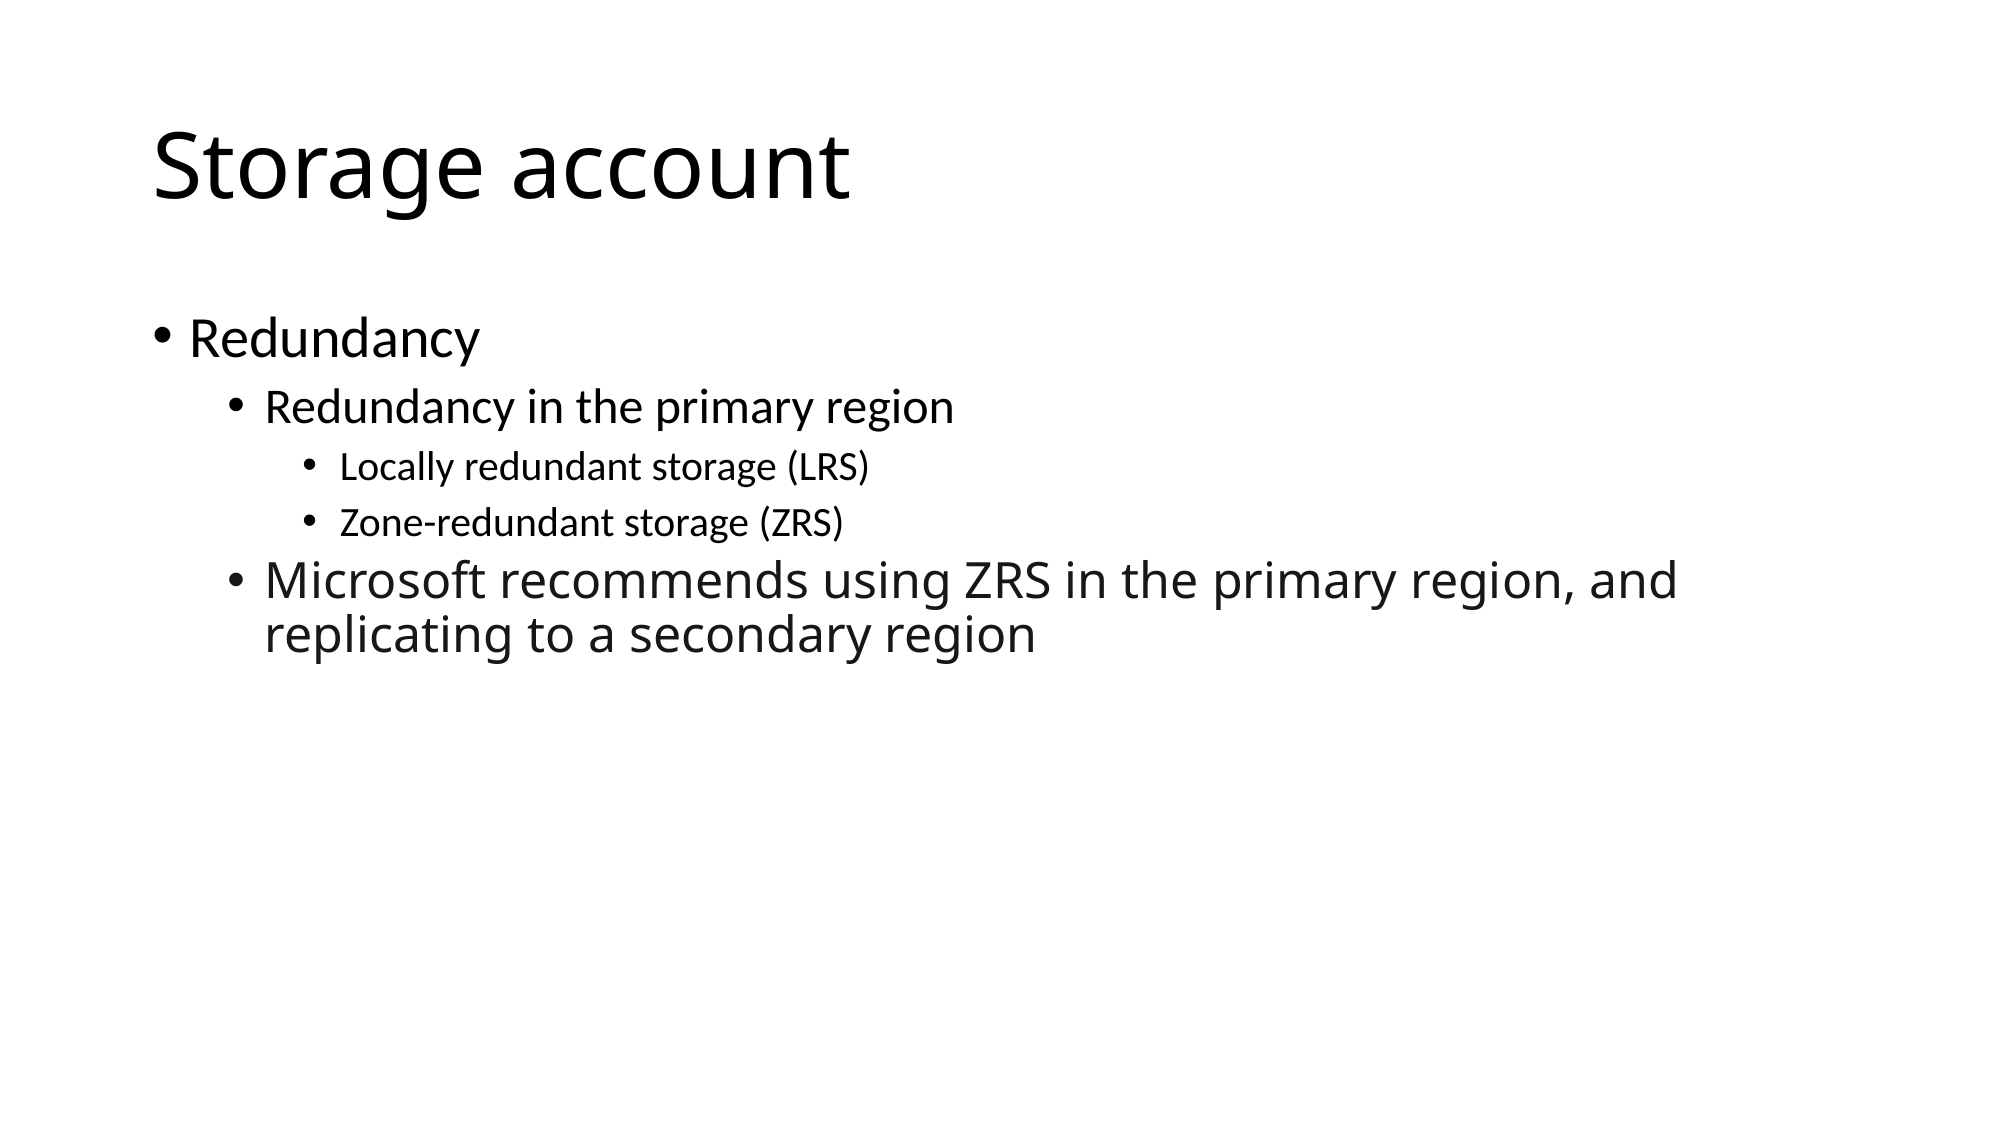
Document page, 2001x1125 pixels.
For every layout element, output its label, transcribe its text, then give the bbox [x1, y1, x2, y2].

title Storage account [137, 59, 1863, 278]
list Redundancy Redundancy in the primary region Locally redundant storage (LRS) Zone-redundant storage (ZRS) Microsoft recommends using ZRS in the primary region, and replicating to a secondary region [137, 299, 1863, 1014]
